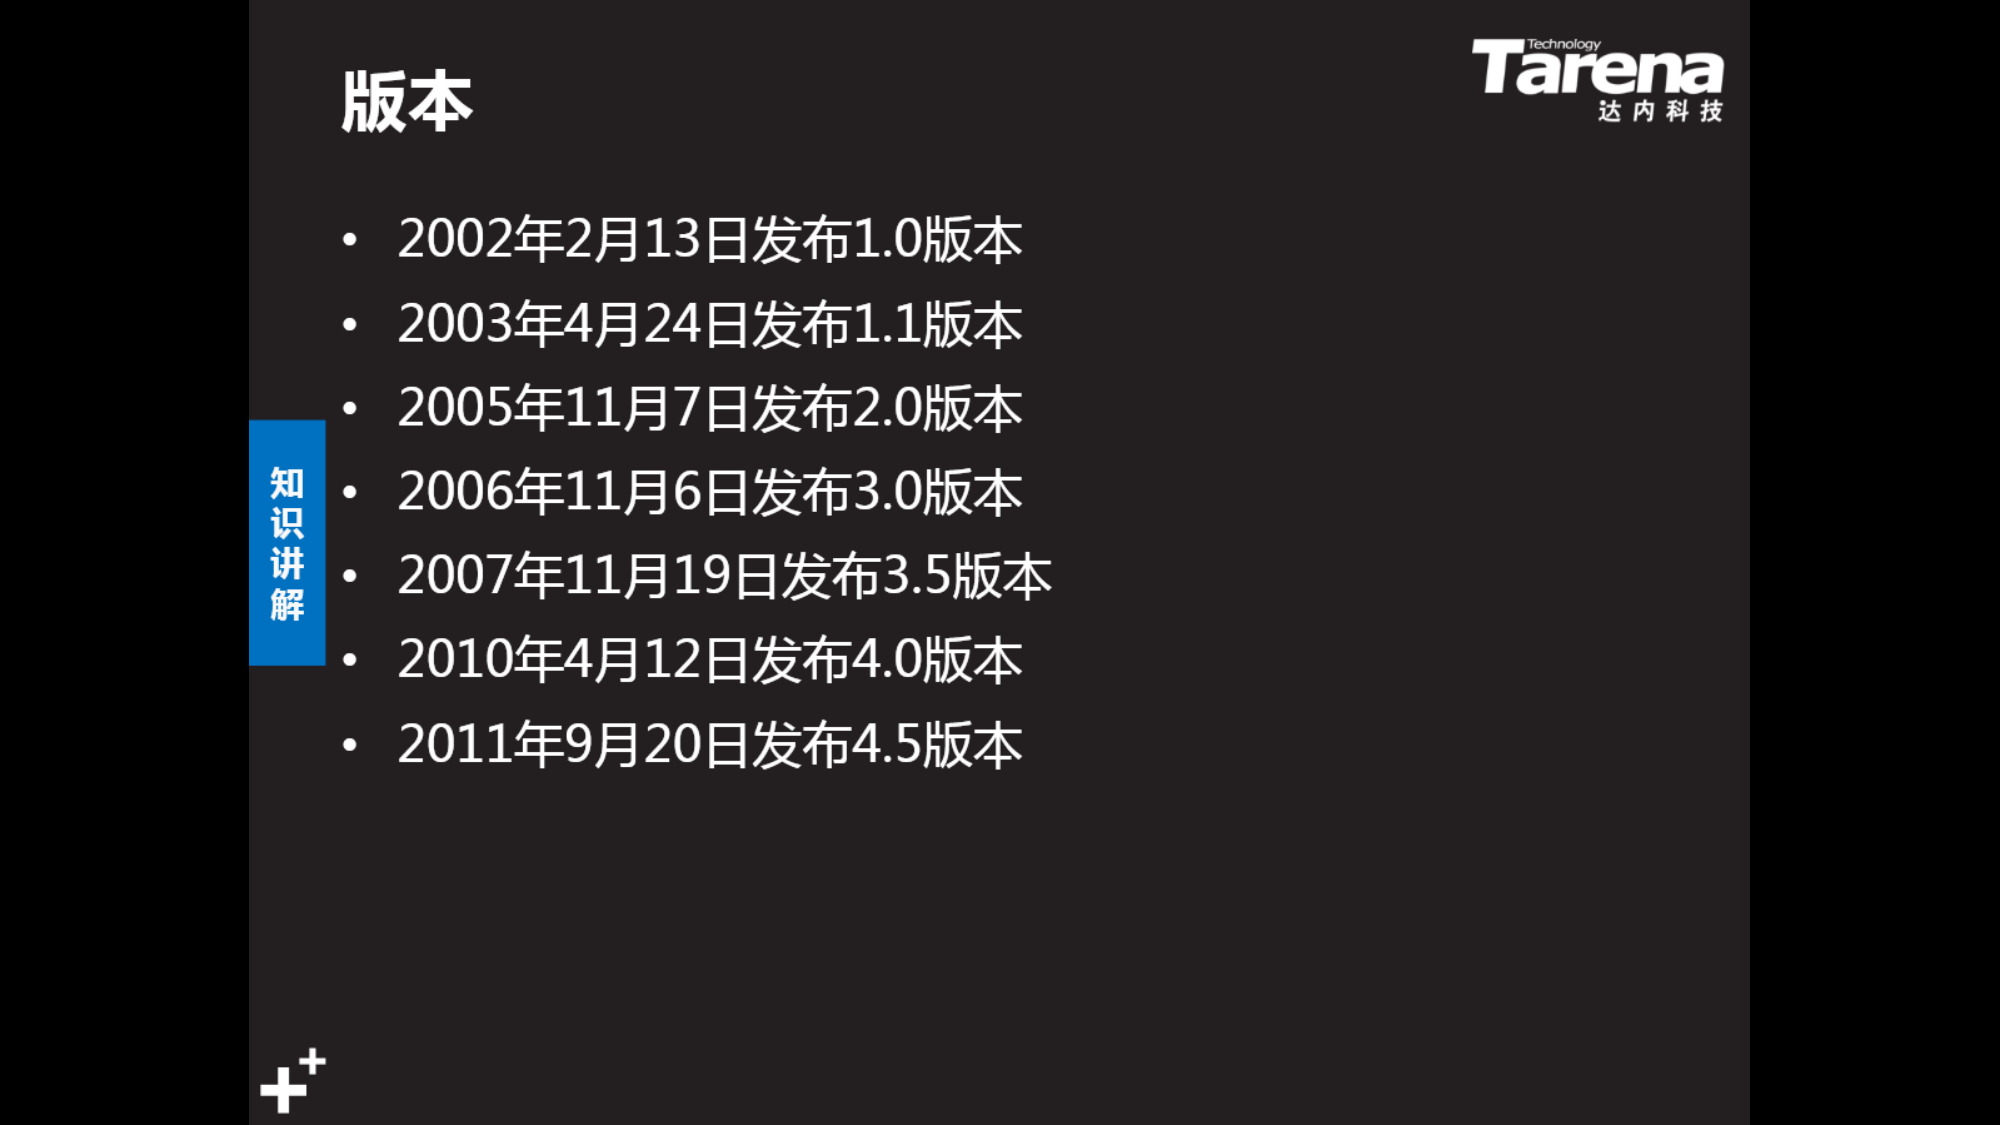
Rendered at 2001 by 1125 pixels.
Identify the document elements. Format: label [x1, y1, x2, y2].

picture [249, 0, 1750, 1125]
